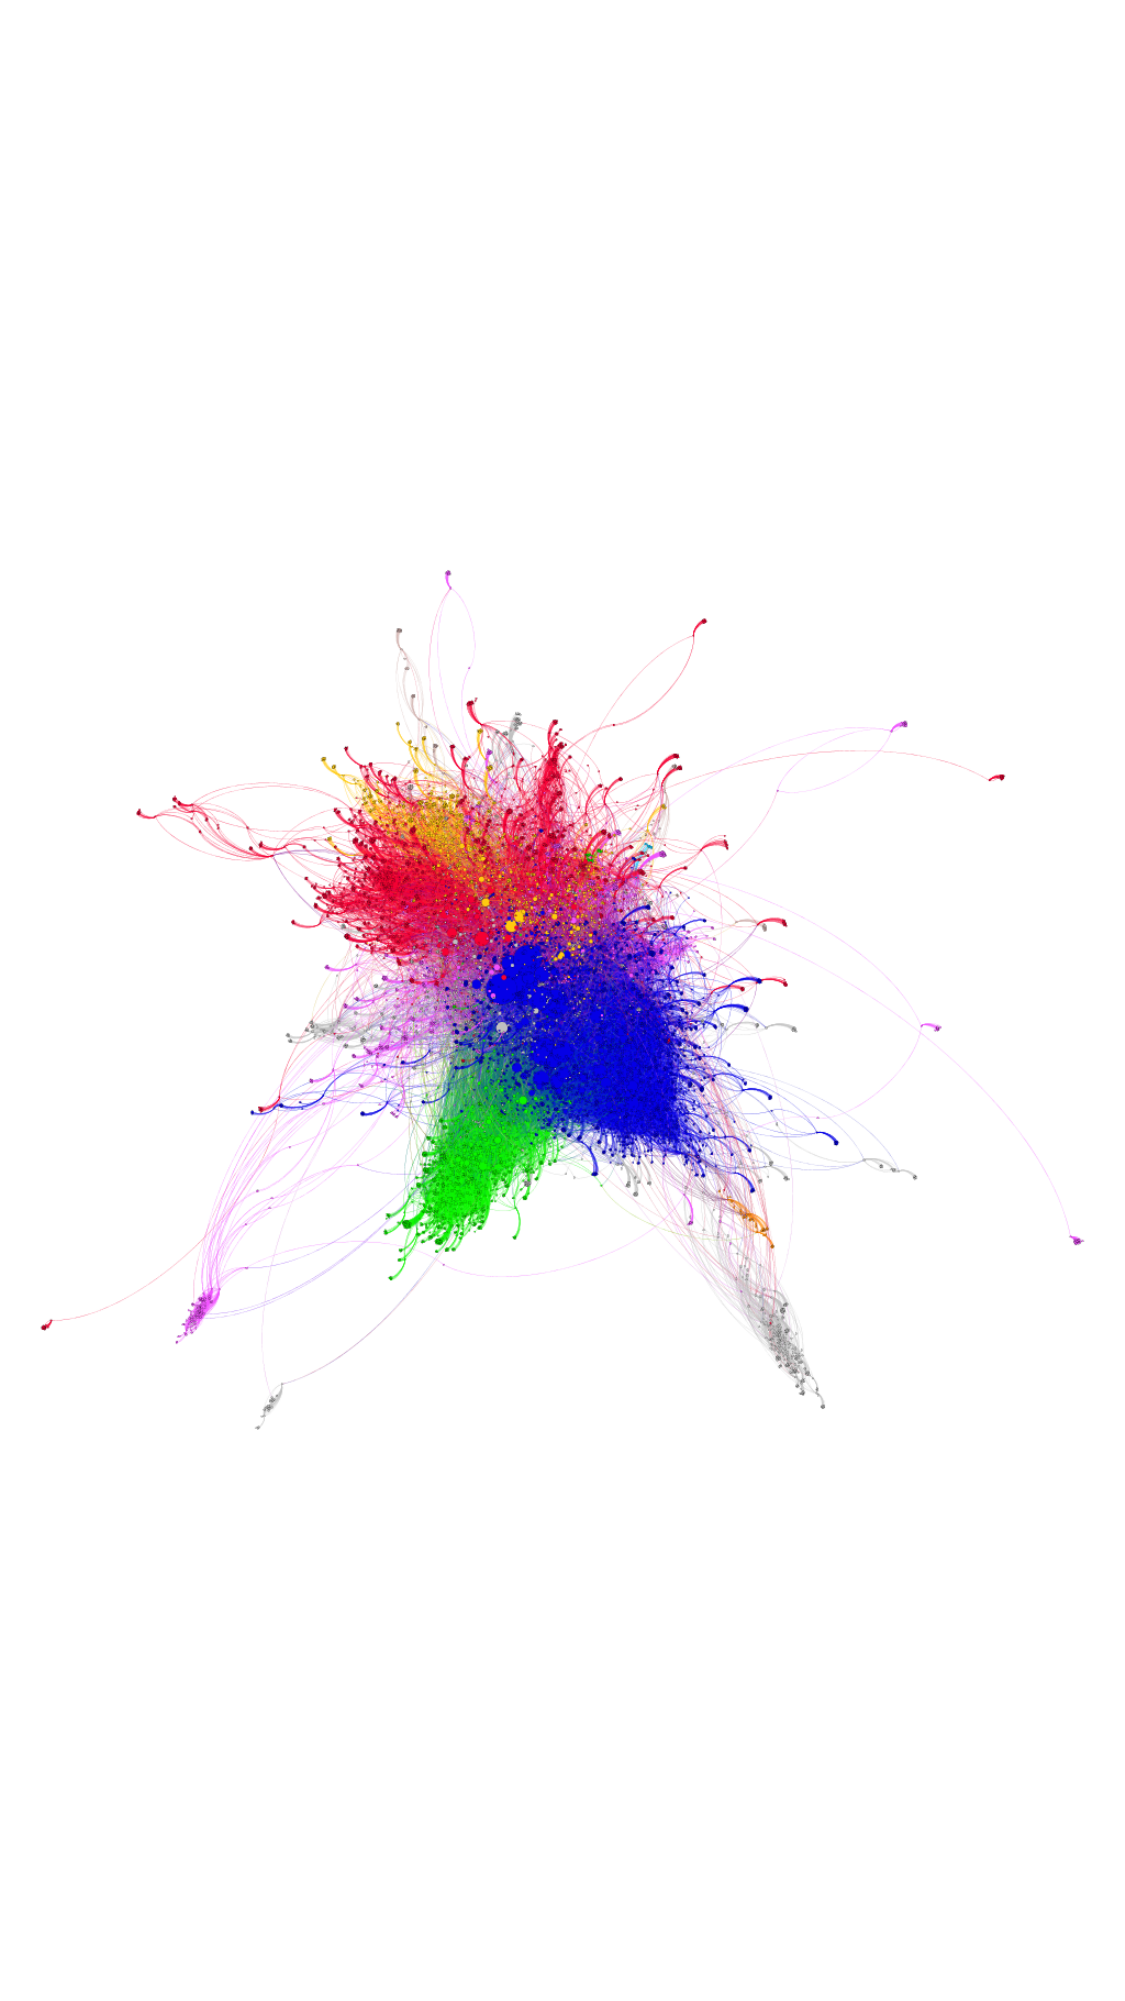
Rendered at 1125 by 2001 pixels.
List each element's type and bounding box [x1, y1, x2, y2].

picture [0, 437, 1125, 1563]
